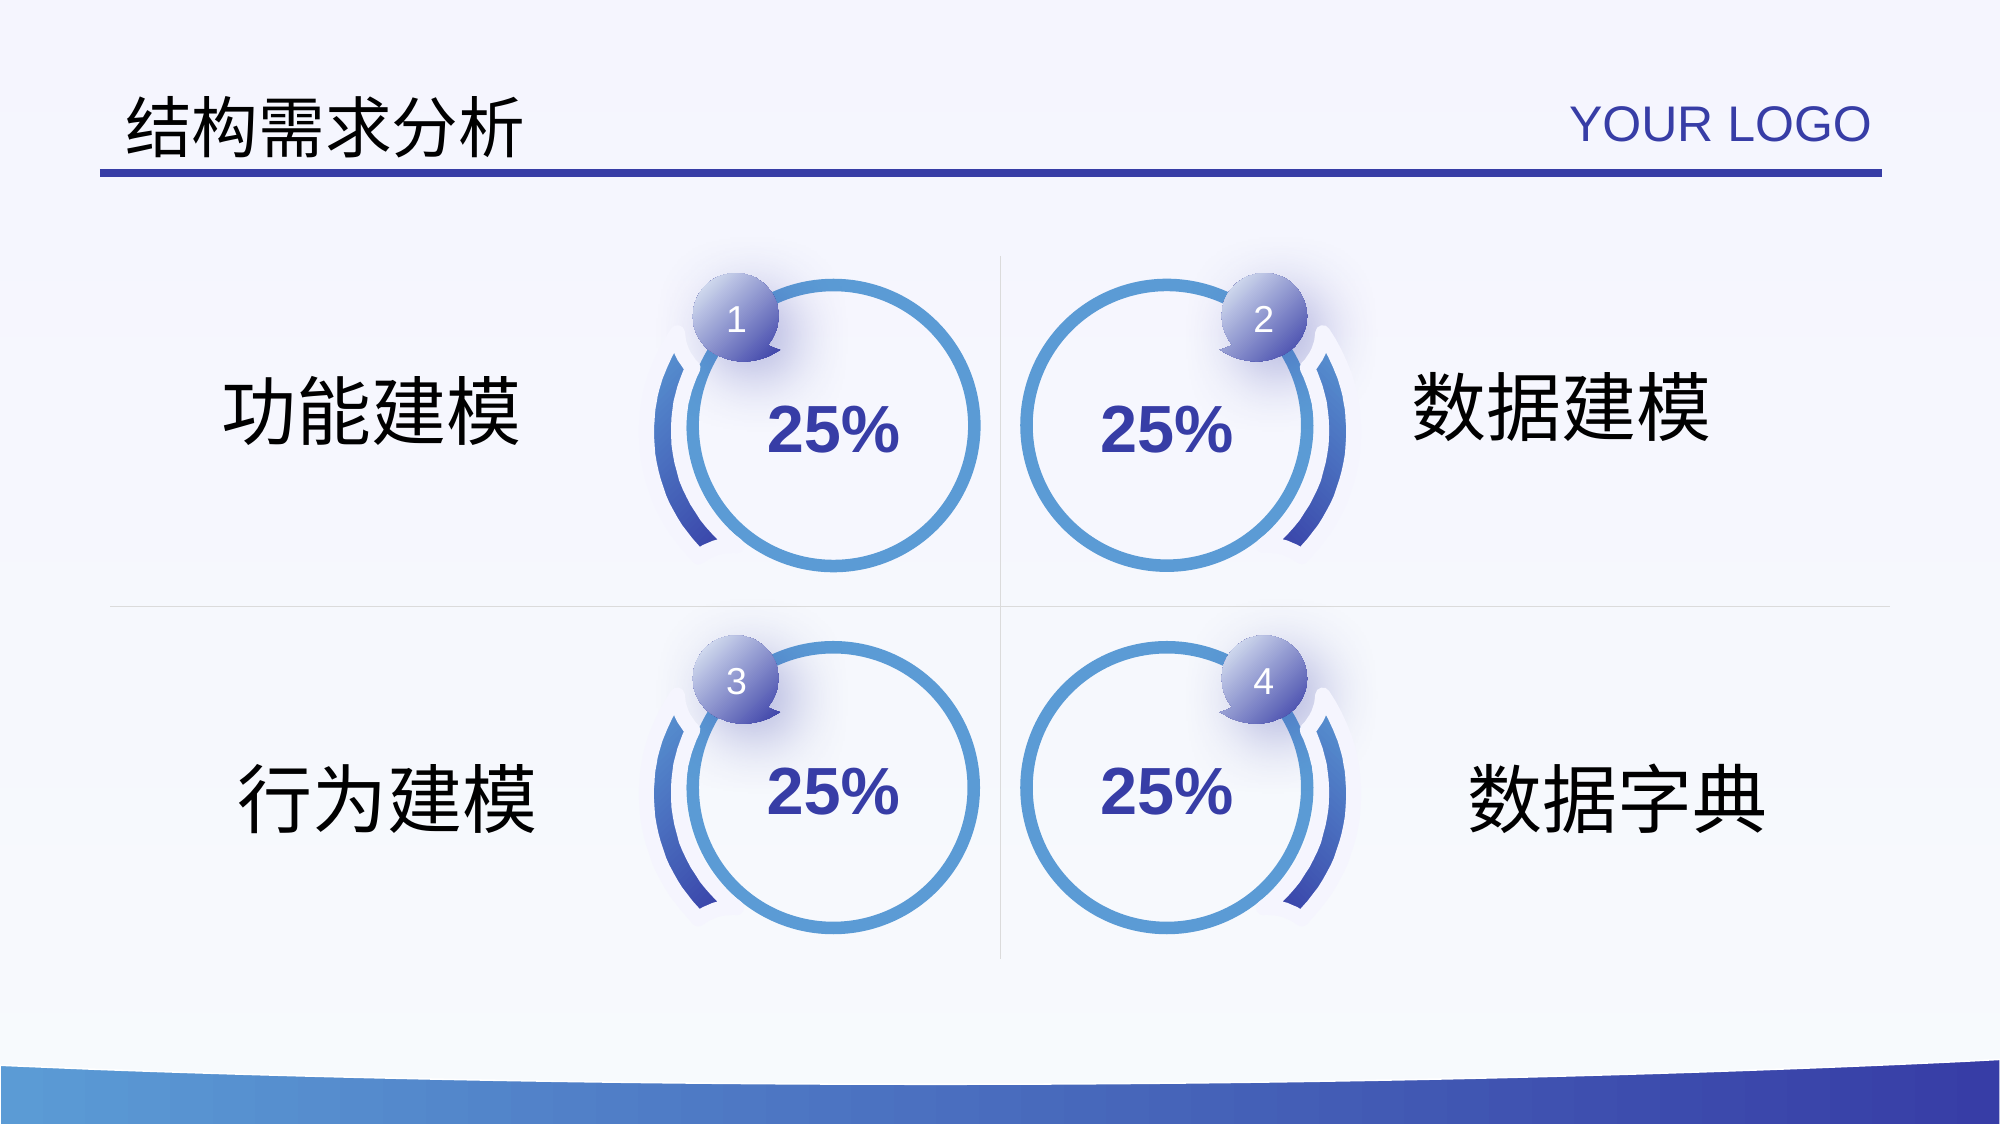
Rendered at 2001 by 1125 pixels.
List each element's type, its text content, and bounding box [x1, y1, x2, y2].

text_box 4 [1217, 634, 1309, 725]
text_box 功能建模 [206, 357, 605, 462]
text_box 数据字典 [1452, 744, 2000, 850]
text_box [1263, 332, 1354, 557]
text_box 25% [1026, 284, 1308, 566]
text_box 2 [1217, 272, 1309, 363]
text_box YOUR LOGO [1554, 84, 1888, 159]
text_box [646, 694, 737, 919]
text_box 数据建模 [1396, 352, 1793, 458]
text_box 25% [1026, 647, 1308, 928]
text_box [1263, 694, 1354, 919]
text_box 1 [691, 272, 783, 363]
title 结构需求分析 [109, 0, 1890, 175]
text_box [0, 1059, 2000, 1125]
text_box 3 [691, 634, 783, 725]
text_box [646, 332, 737, 557]
text_box 25% [692, 647, 974, 928]
text_box 25% [692, 285, 975, 567]
text_box 行为建模 [222, 744, 605, 850]
